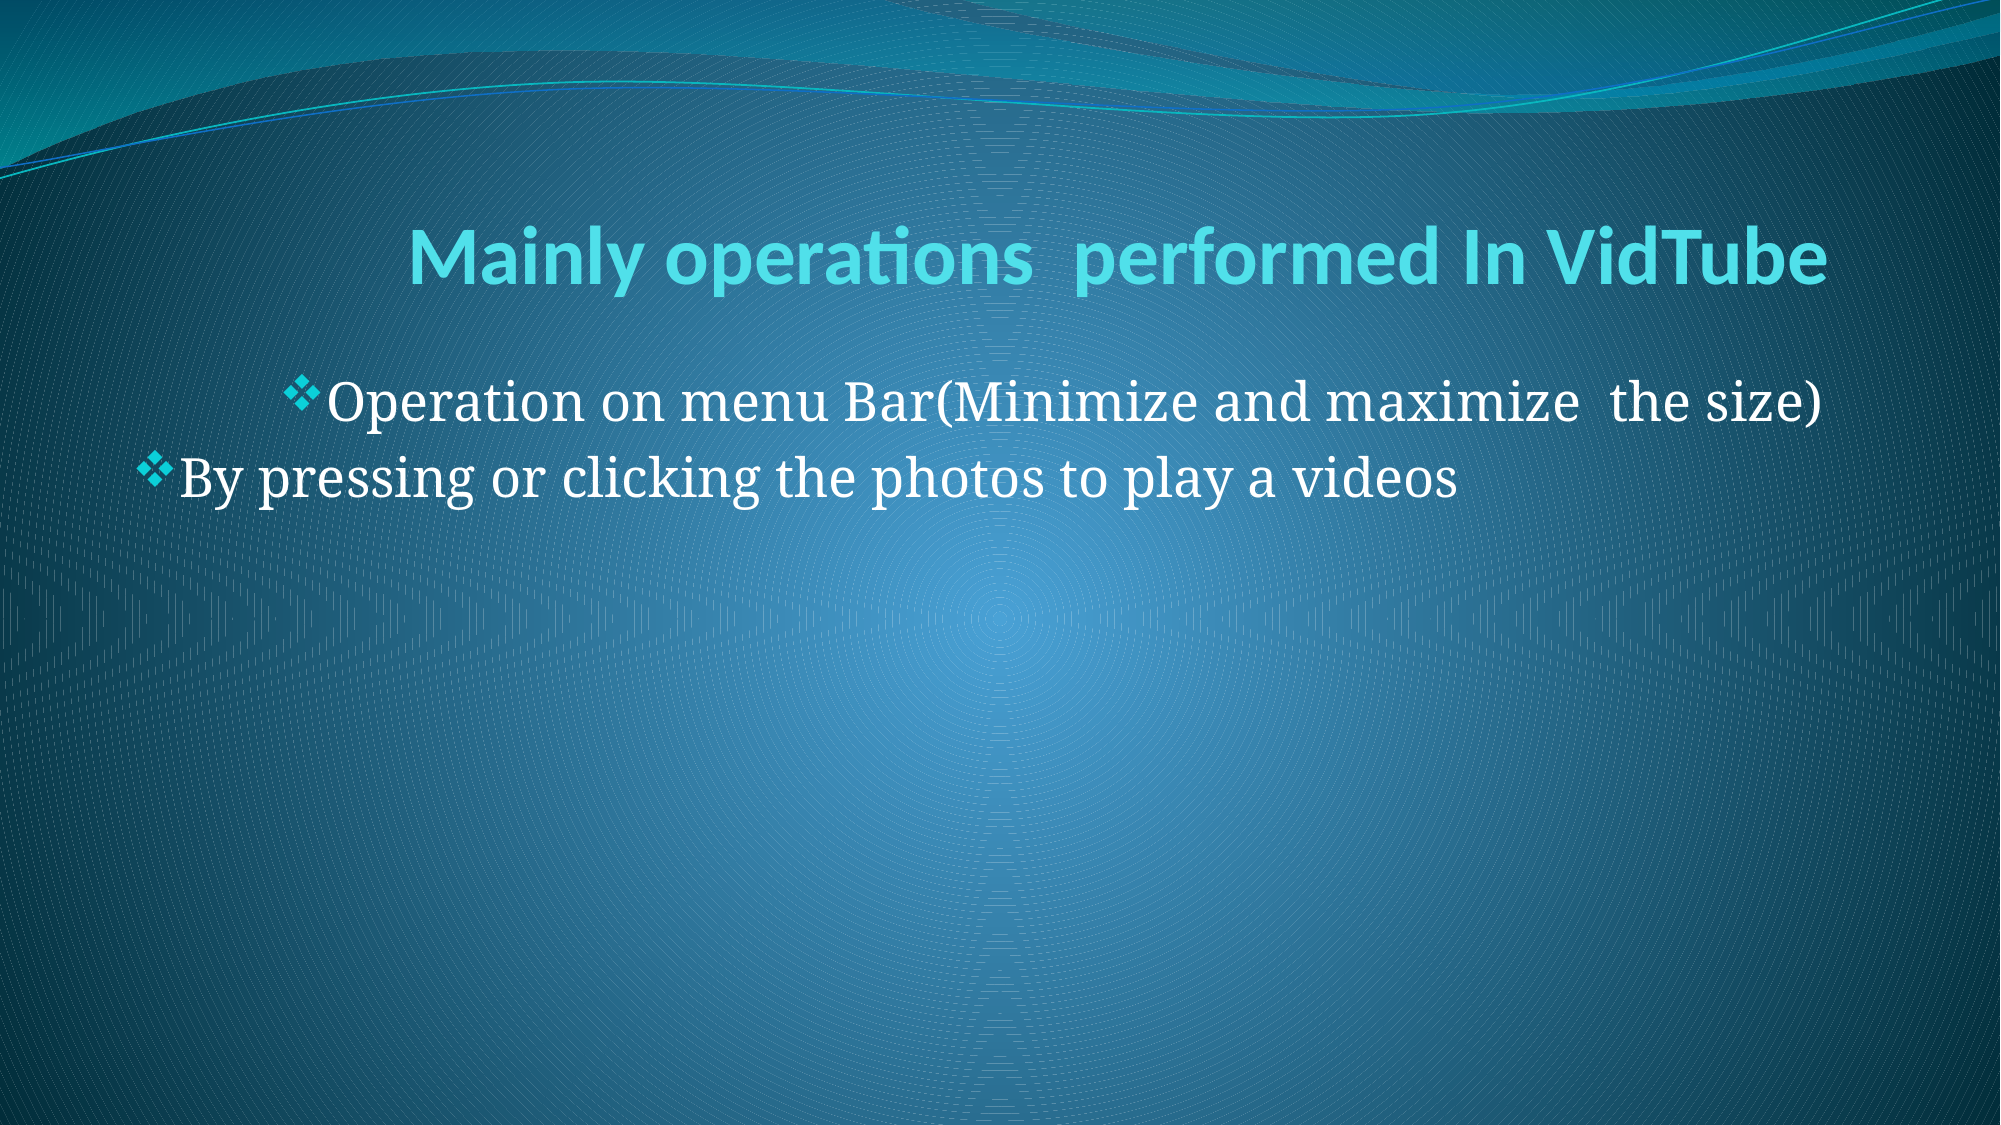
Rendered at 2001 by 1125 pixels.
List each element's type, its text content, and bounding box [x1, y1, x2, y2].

subtitle Operation on menu Bar(Minimize and maximize the size) By pressing or clicking the photos to play a videos [116, 359, 1835, 818]
title Mainly operations performed In VidTube [116, 166, 1834, 302]
